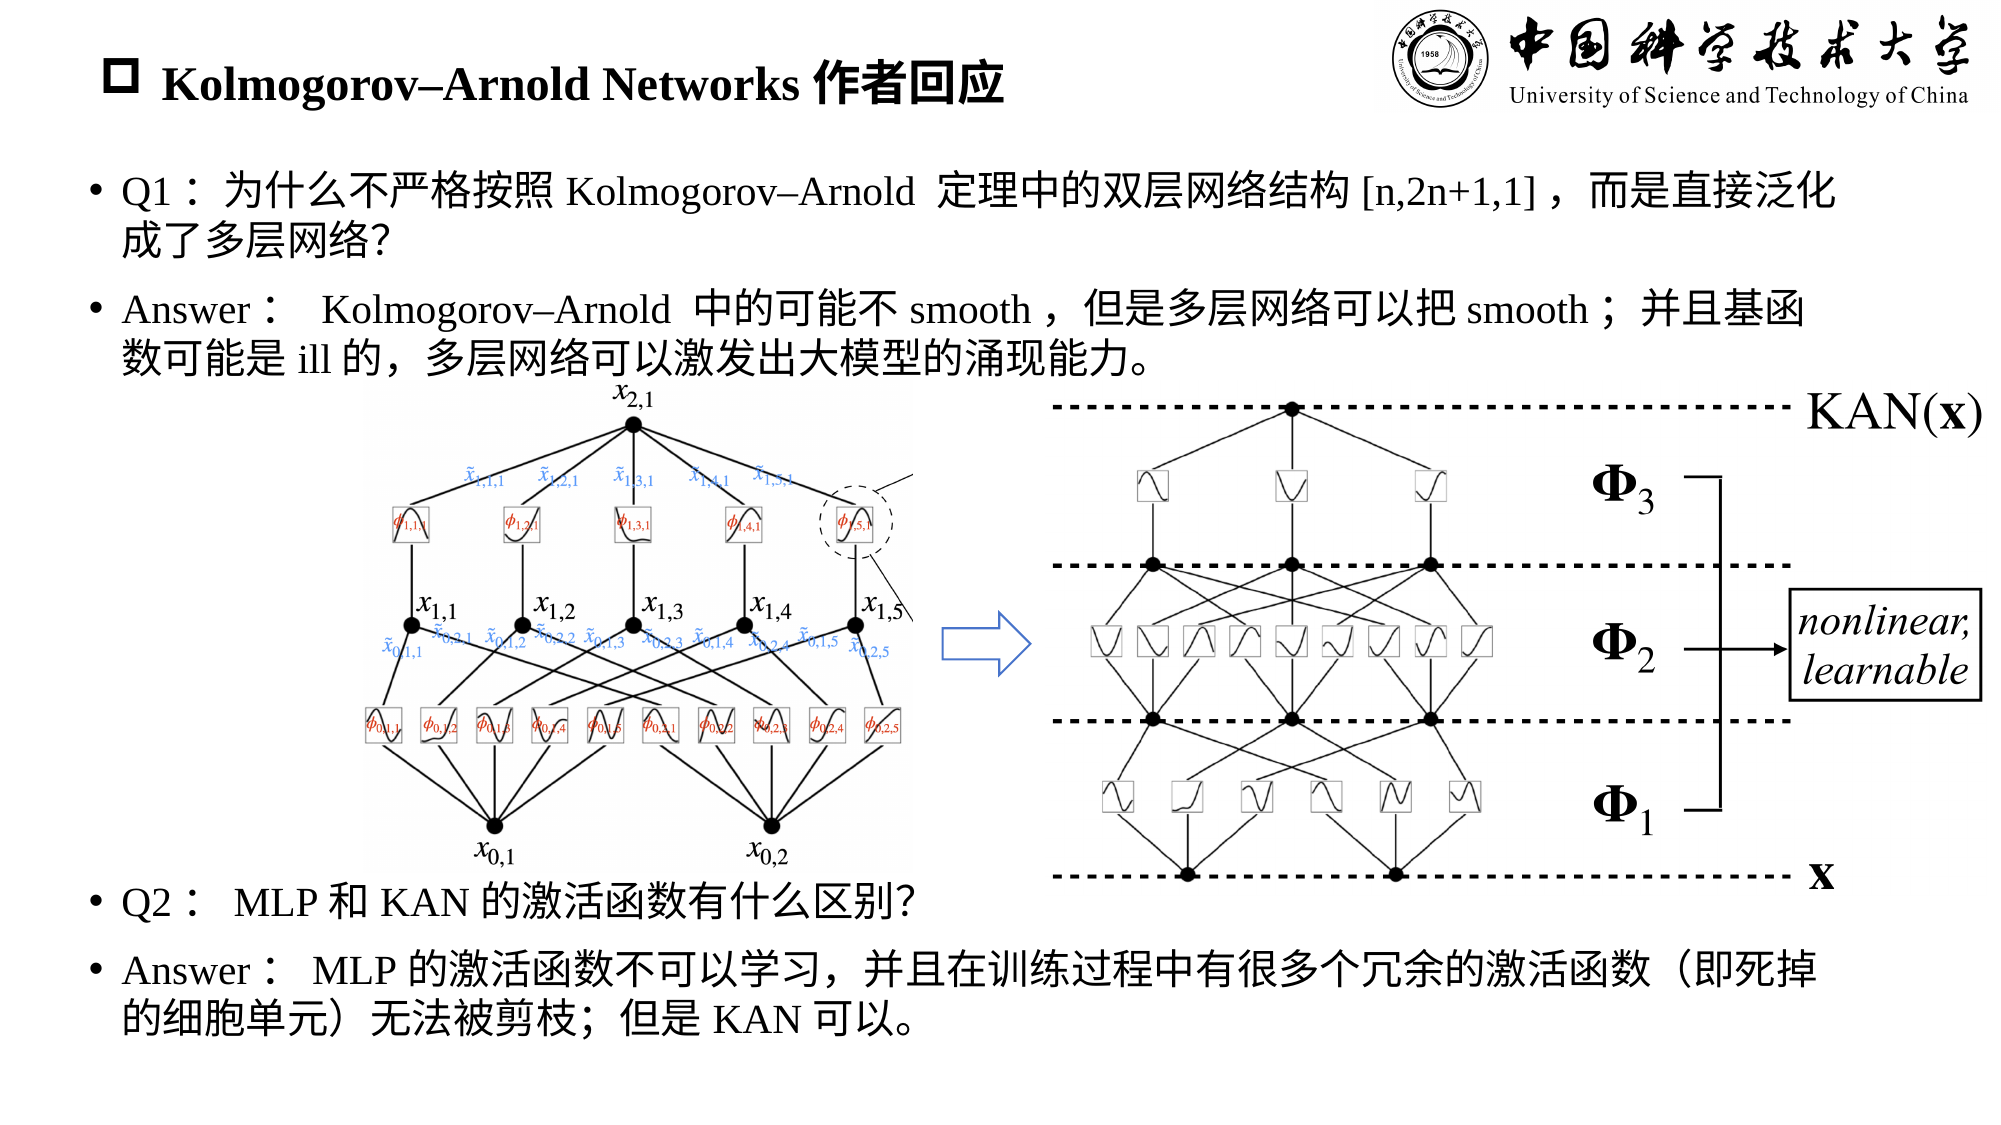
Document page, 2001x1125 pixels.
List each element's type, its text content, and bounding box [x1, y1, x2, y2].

text_box [941, 610, 1032, 678]
picture [1374, 0, 2000, 113]
picture [362, 379, 914, 874]
title Kolmogorov–Arnold Networks作者回应 [84, 32, 1517, 137]
picture [1045, 379, 1987, 897]
